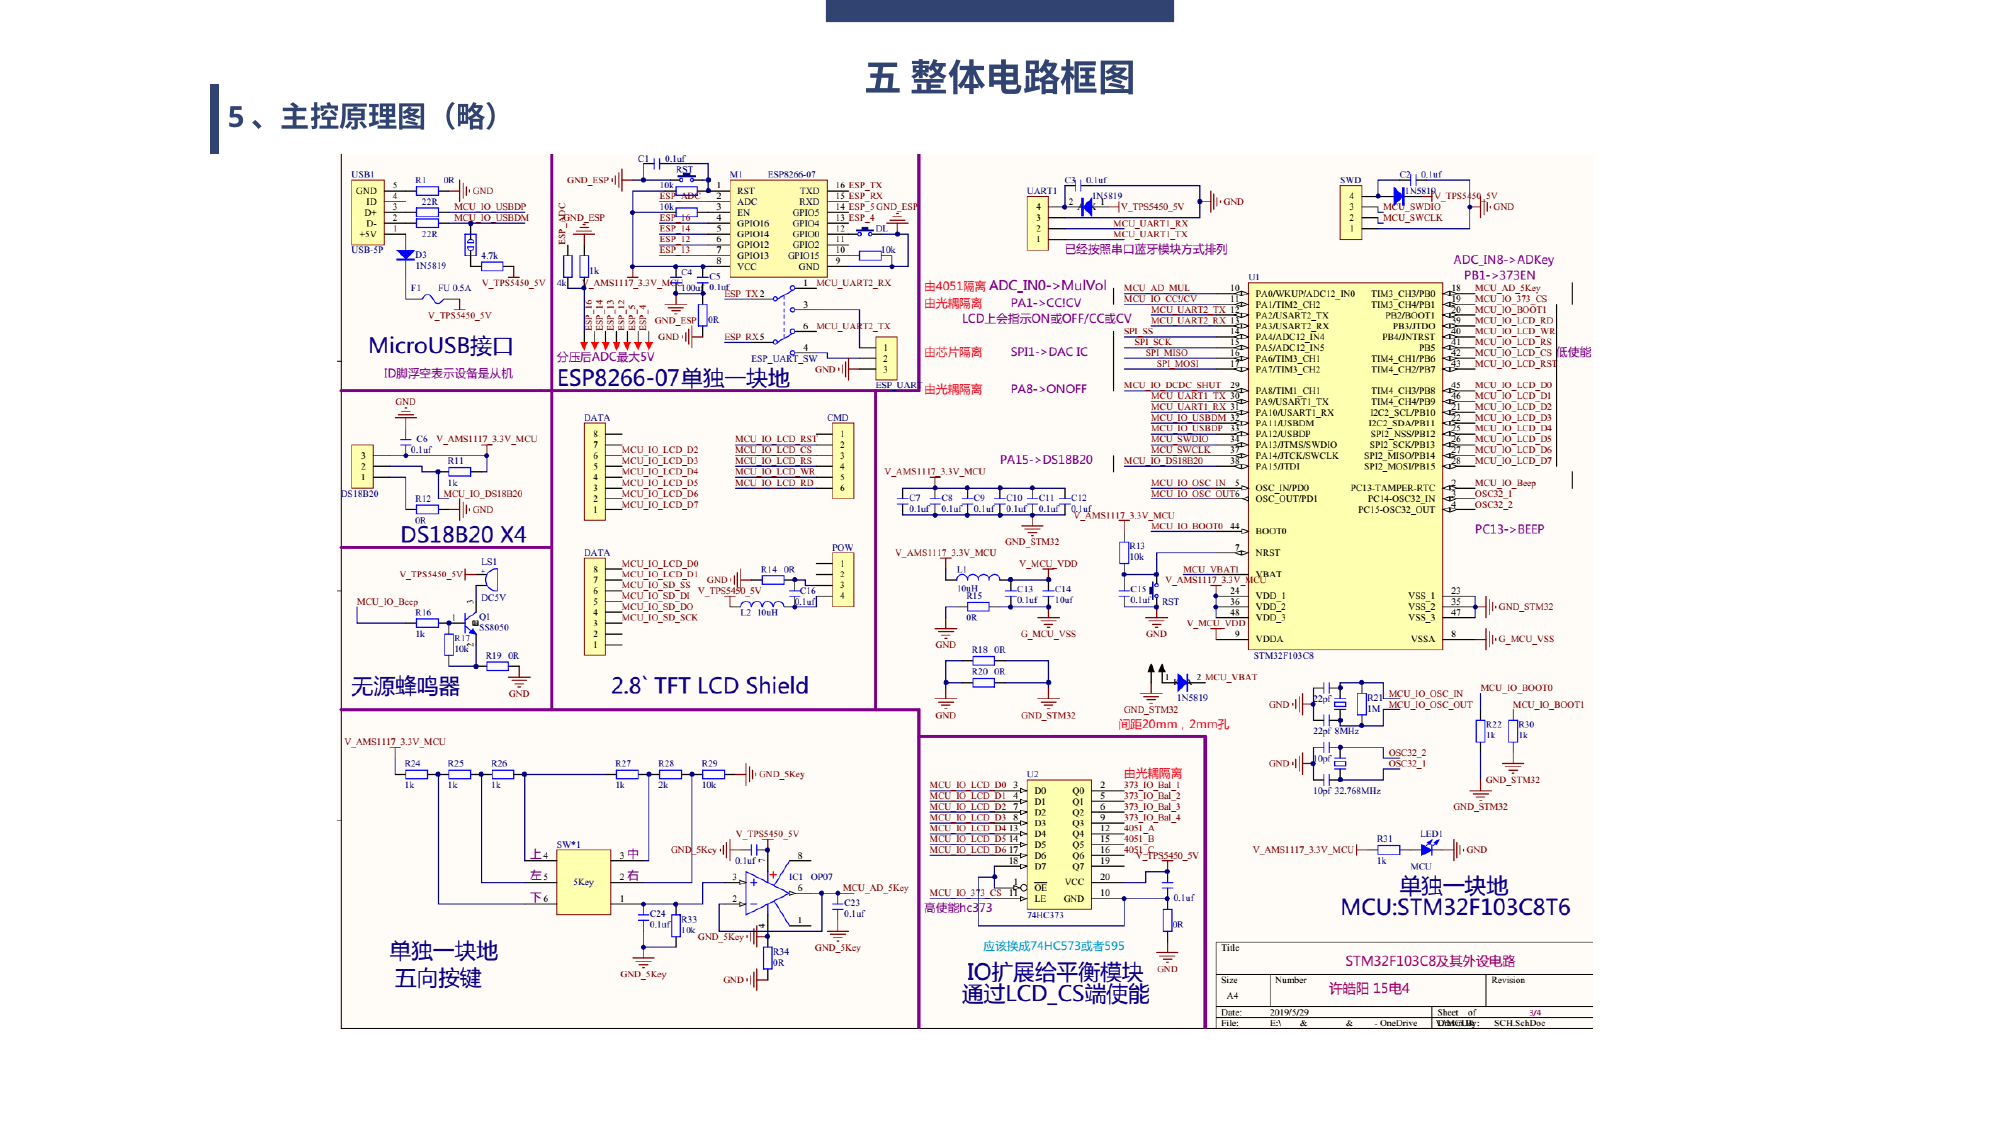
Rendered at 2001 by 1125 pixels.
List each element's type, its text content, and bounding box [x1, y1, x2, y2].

text_box 五 整体电路框图 [849, 47, 1151, 107]
text_box 5、主控原理图（略） [219, 90, 530, 141]
picture [337, 154, 1593, 1029]
